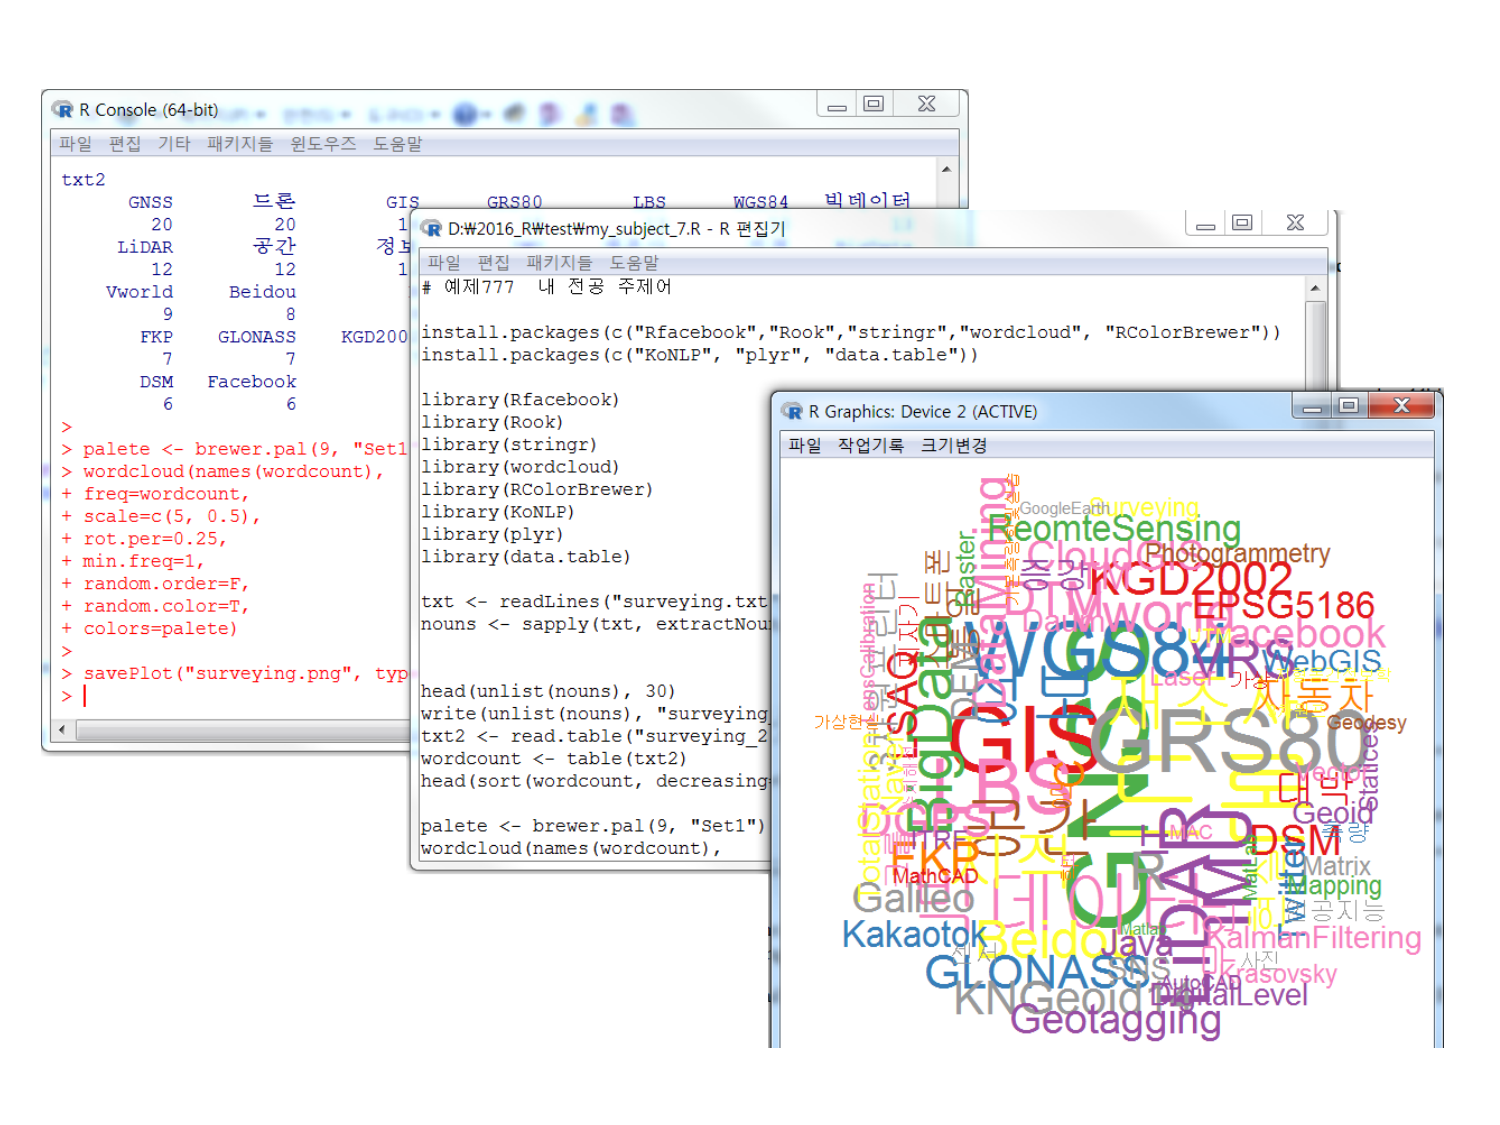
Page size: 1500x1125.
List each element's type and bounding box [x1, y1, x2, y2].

picture [41, 89, 1445, 1049]
